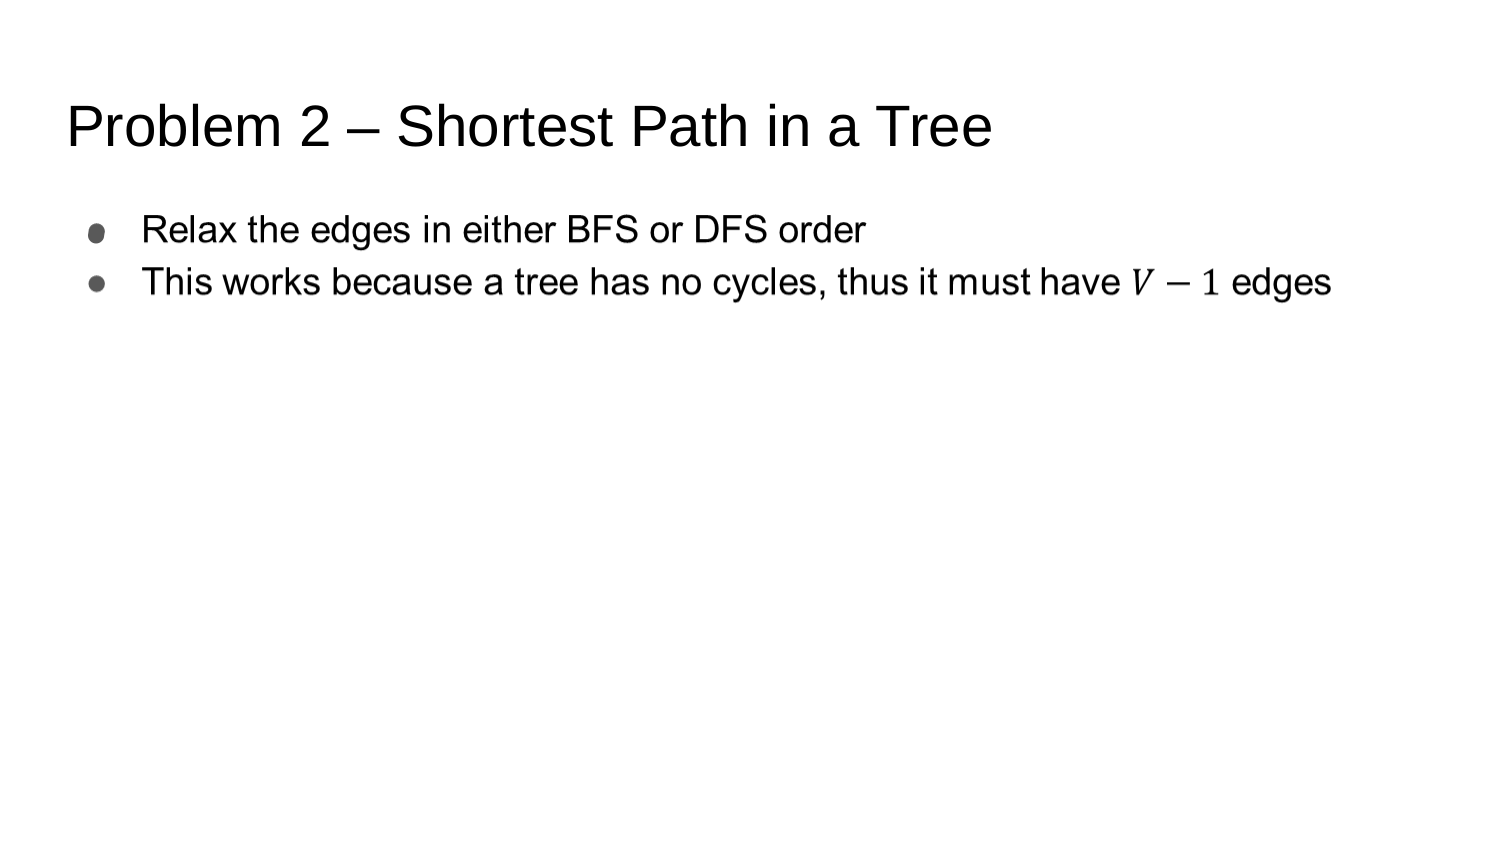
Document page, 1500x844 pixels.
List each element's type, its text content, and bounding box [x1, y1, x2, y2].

title Problem 2 – Shortest Path in a Tree [51, 72, 1449, 167]
list [51, 189, 1449, 750]
